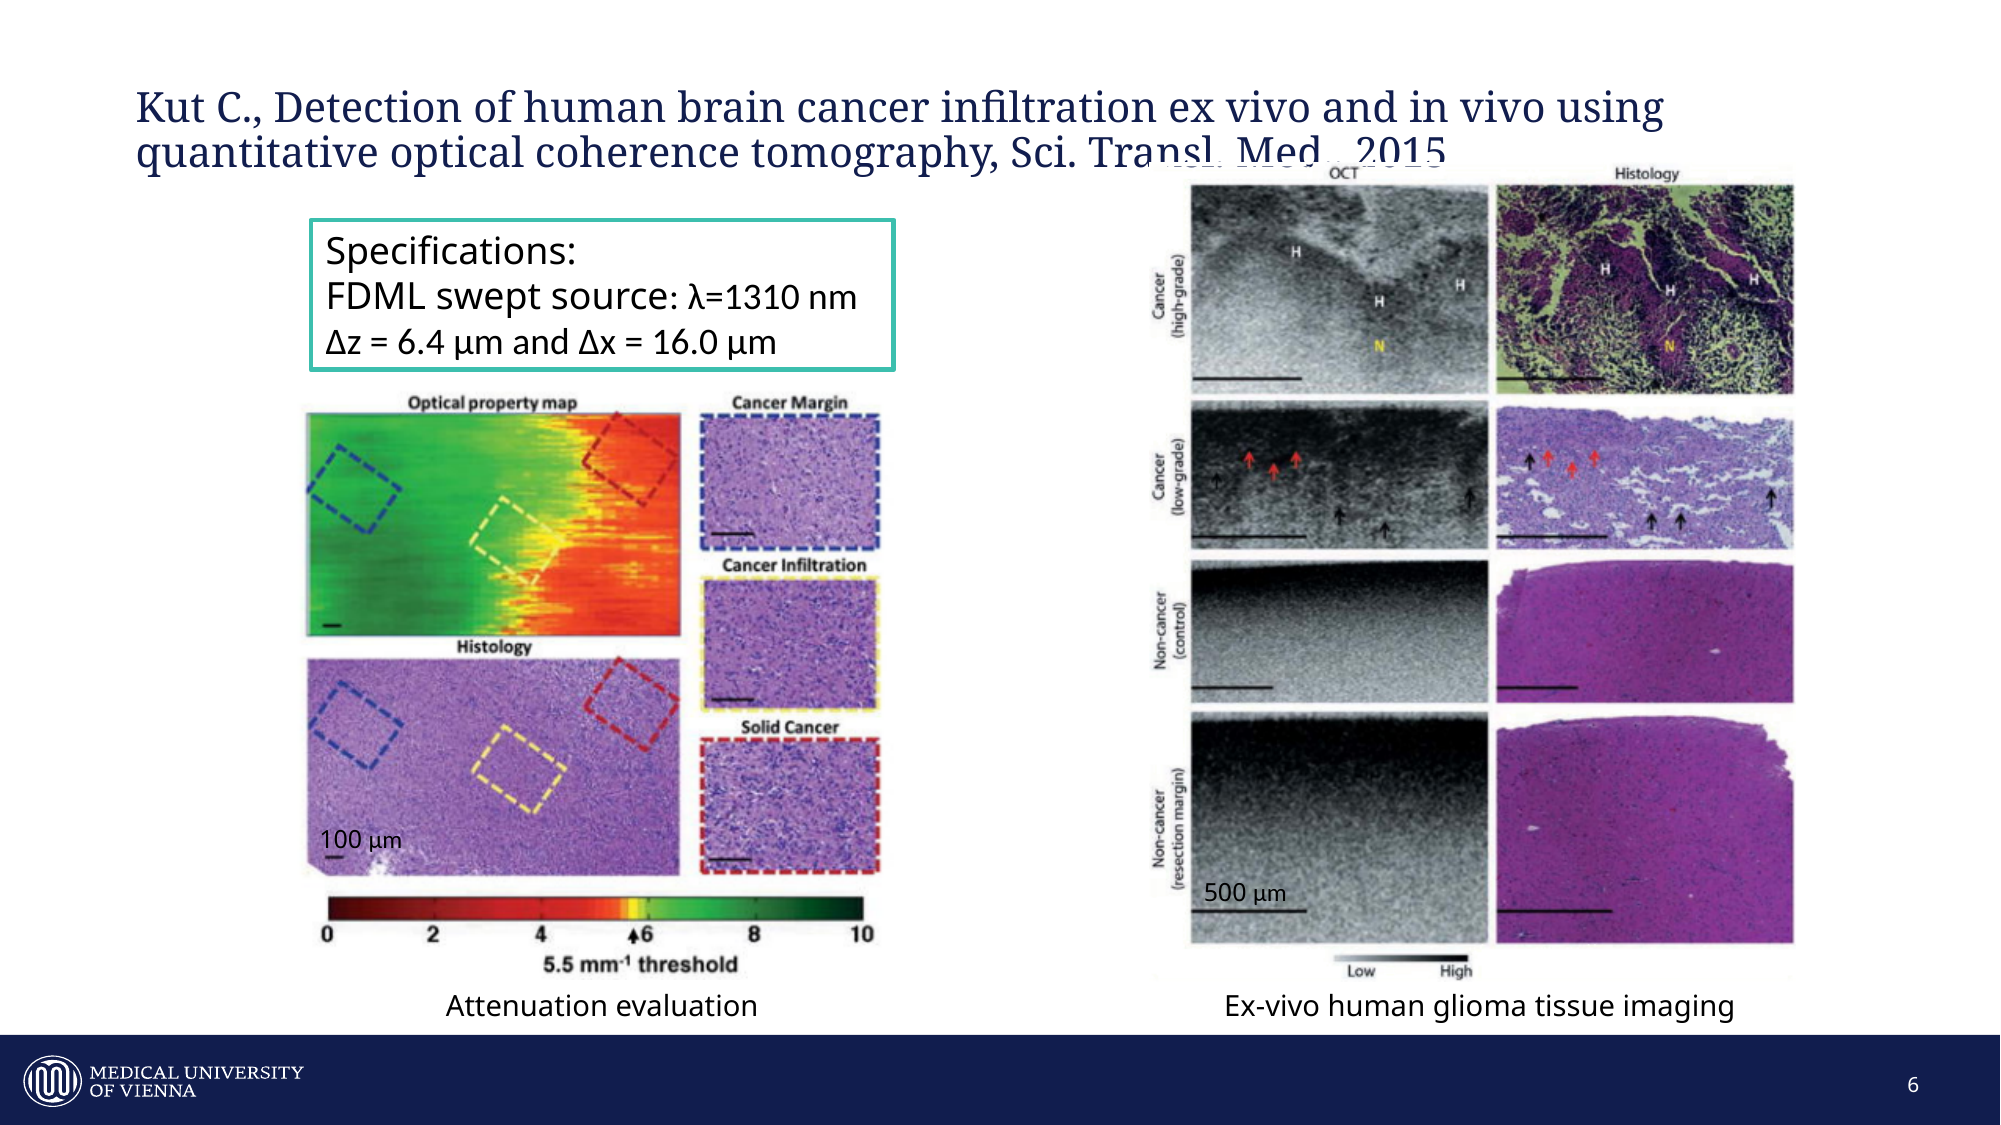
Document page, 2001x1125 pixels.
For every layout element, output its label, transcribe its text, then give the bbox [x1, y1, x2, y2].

slide_number 6 [1862, 1055, 1964, 1107]
text_box Specifications: FDML swept source: λ=1310 nm Δz = 6.4 μm and Δx = 16.0 μm [310, 219, 894, 370]
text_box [1149, 162, 1796, 982]
text_box Ex-vivo human glioma tissue imaging [1164, 982, 1796, 1030]
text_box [224, 371, 894, 980]
text_box Kut C., Detection of human brain cancer infiltration ex vivo and in vivo using quantitative optical coherence tomography, Sci. Transl. Med., 2015 [135, 60, 1861, 177]
text_box Attenuation evaluation [310, 980, 894, 1030]
